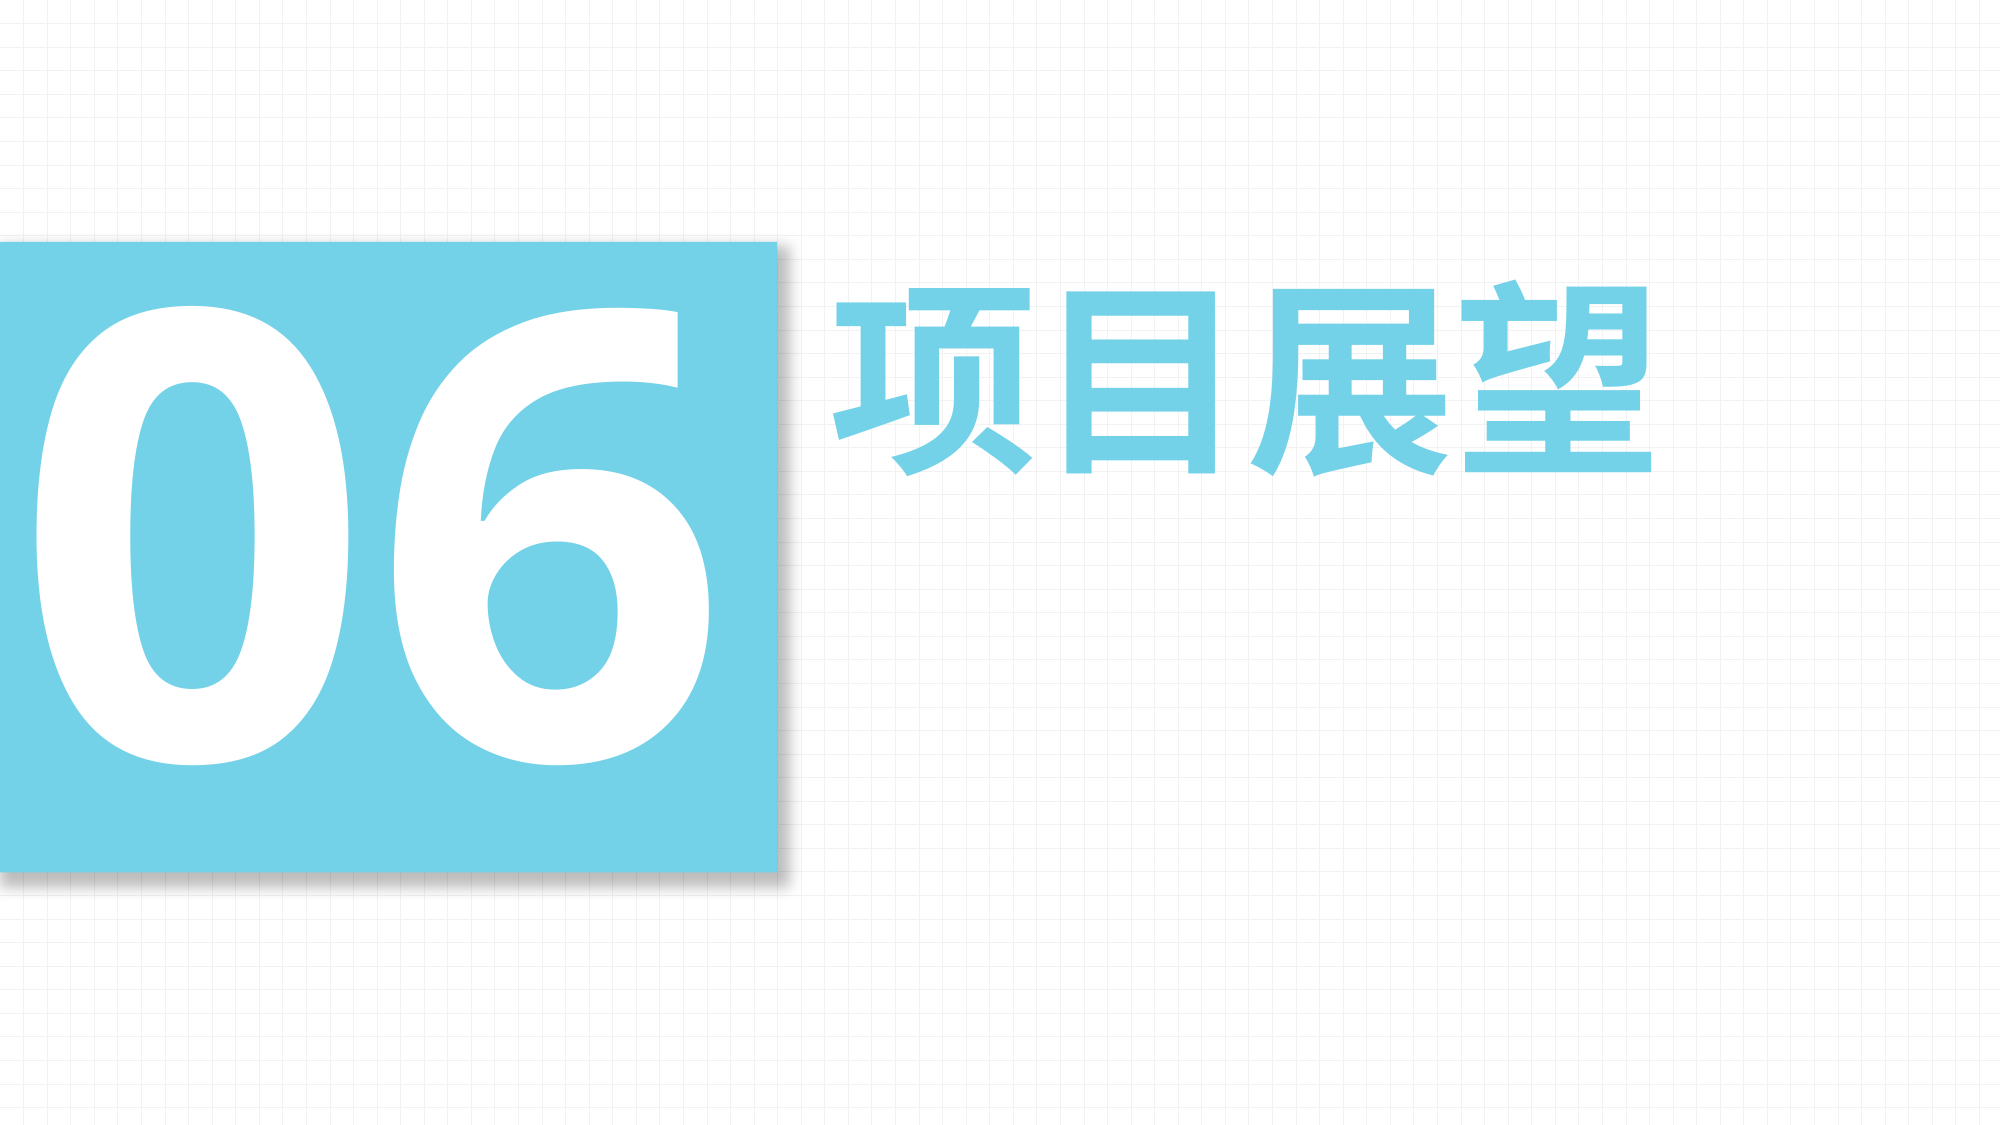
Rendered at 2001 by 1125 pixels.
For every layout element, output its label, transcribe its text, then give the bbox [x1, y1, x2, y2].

list 06 [0, 241, 777, 873]
list 项目展望 [814, 241, 1914, 873]
